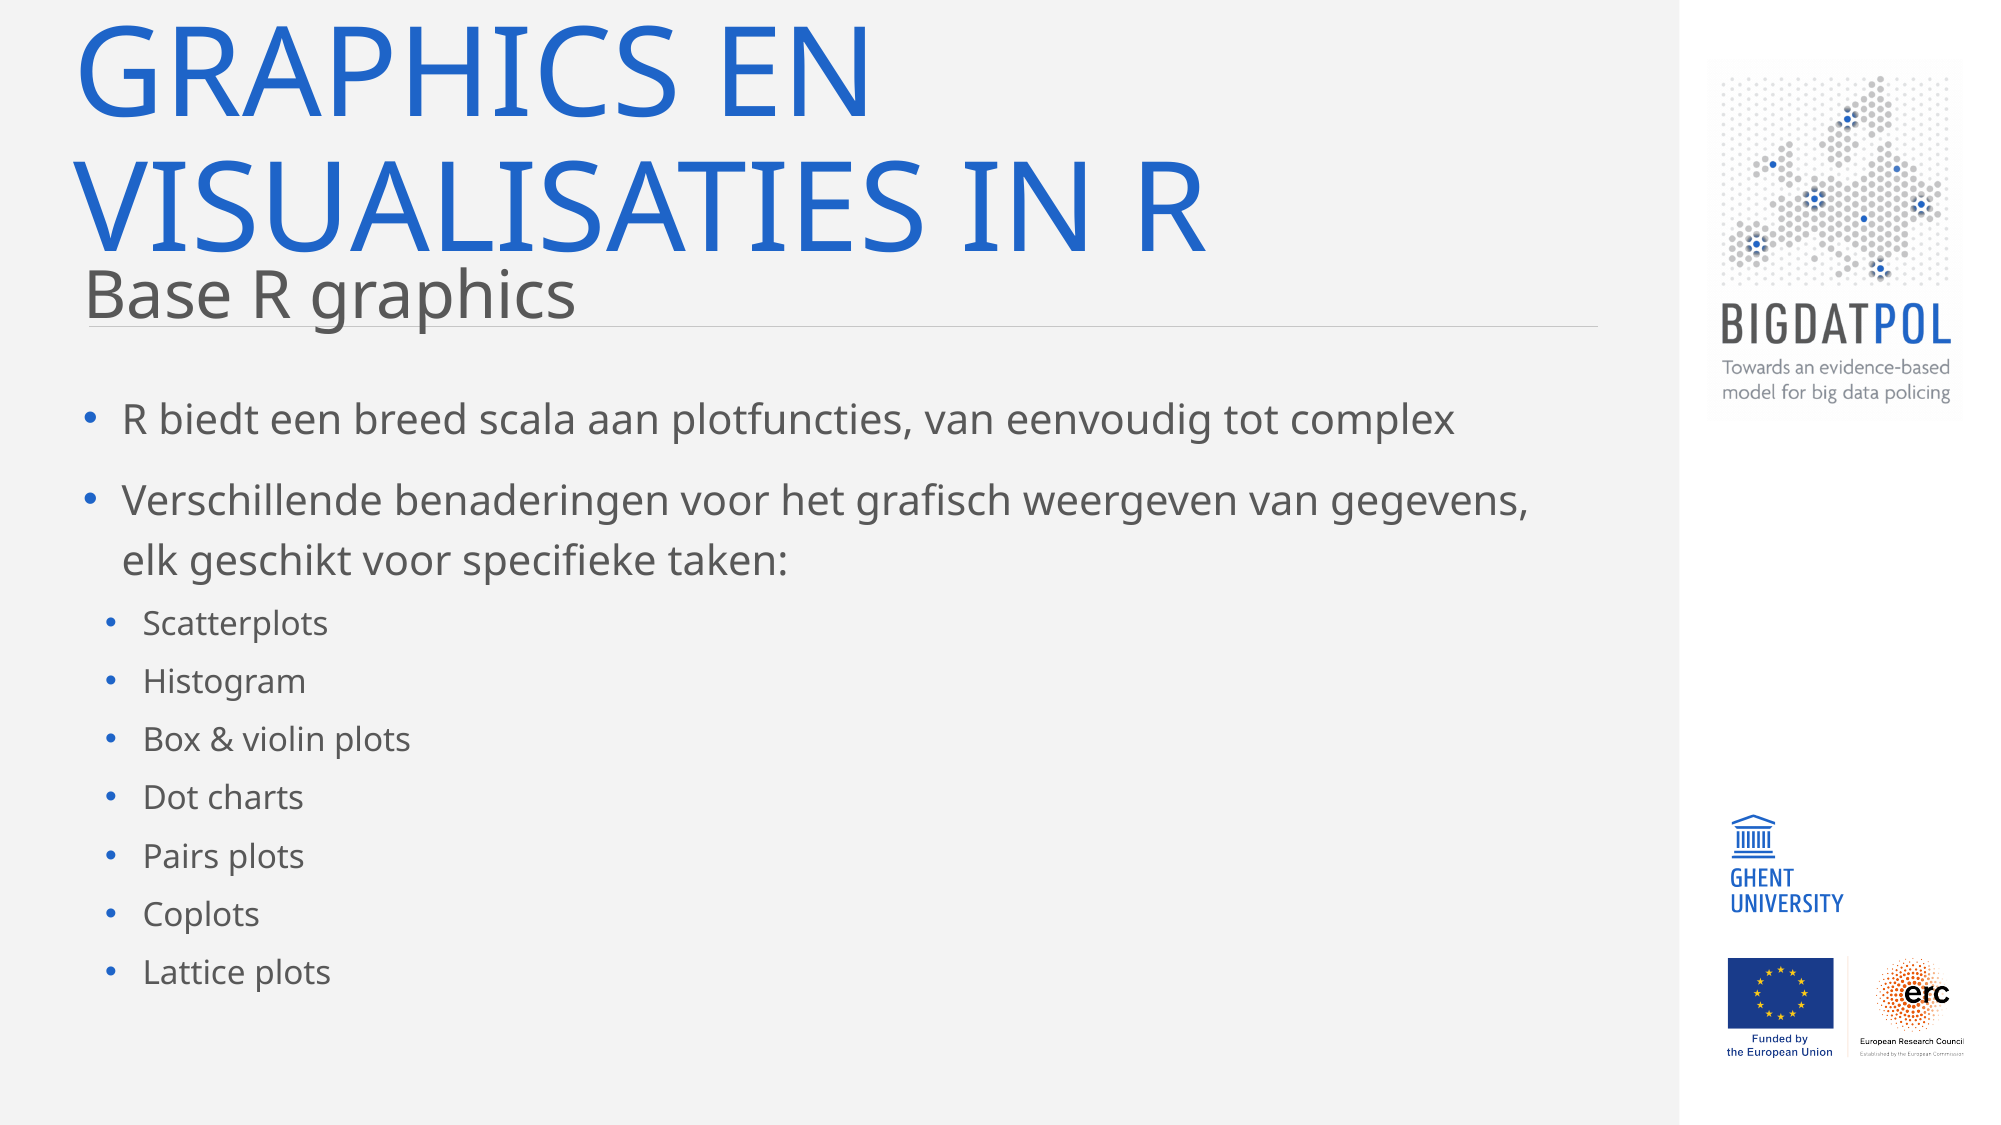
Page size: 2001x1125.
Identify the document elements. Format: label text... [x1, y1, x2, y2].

list R biedt een breed scala aan plotfuncties, van eenvoudig tot complex Verschillende benaderingen voor het grafisch weergeven van gegevens, elk geschikt voor specifieke taken: Scatterplots Histogram Box & violin plots Dot charts Pairs plots Coplots Lattice plots [68, 375, 1599, 1071]
title Graphics en visualisaties in R [58, 53, 1599, 233]
picture [1707, 59, 1963, 421]
picture [1688, 781, 1964, 1058]
list Base R graphics [68, 228, 1599, 336]
